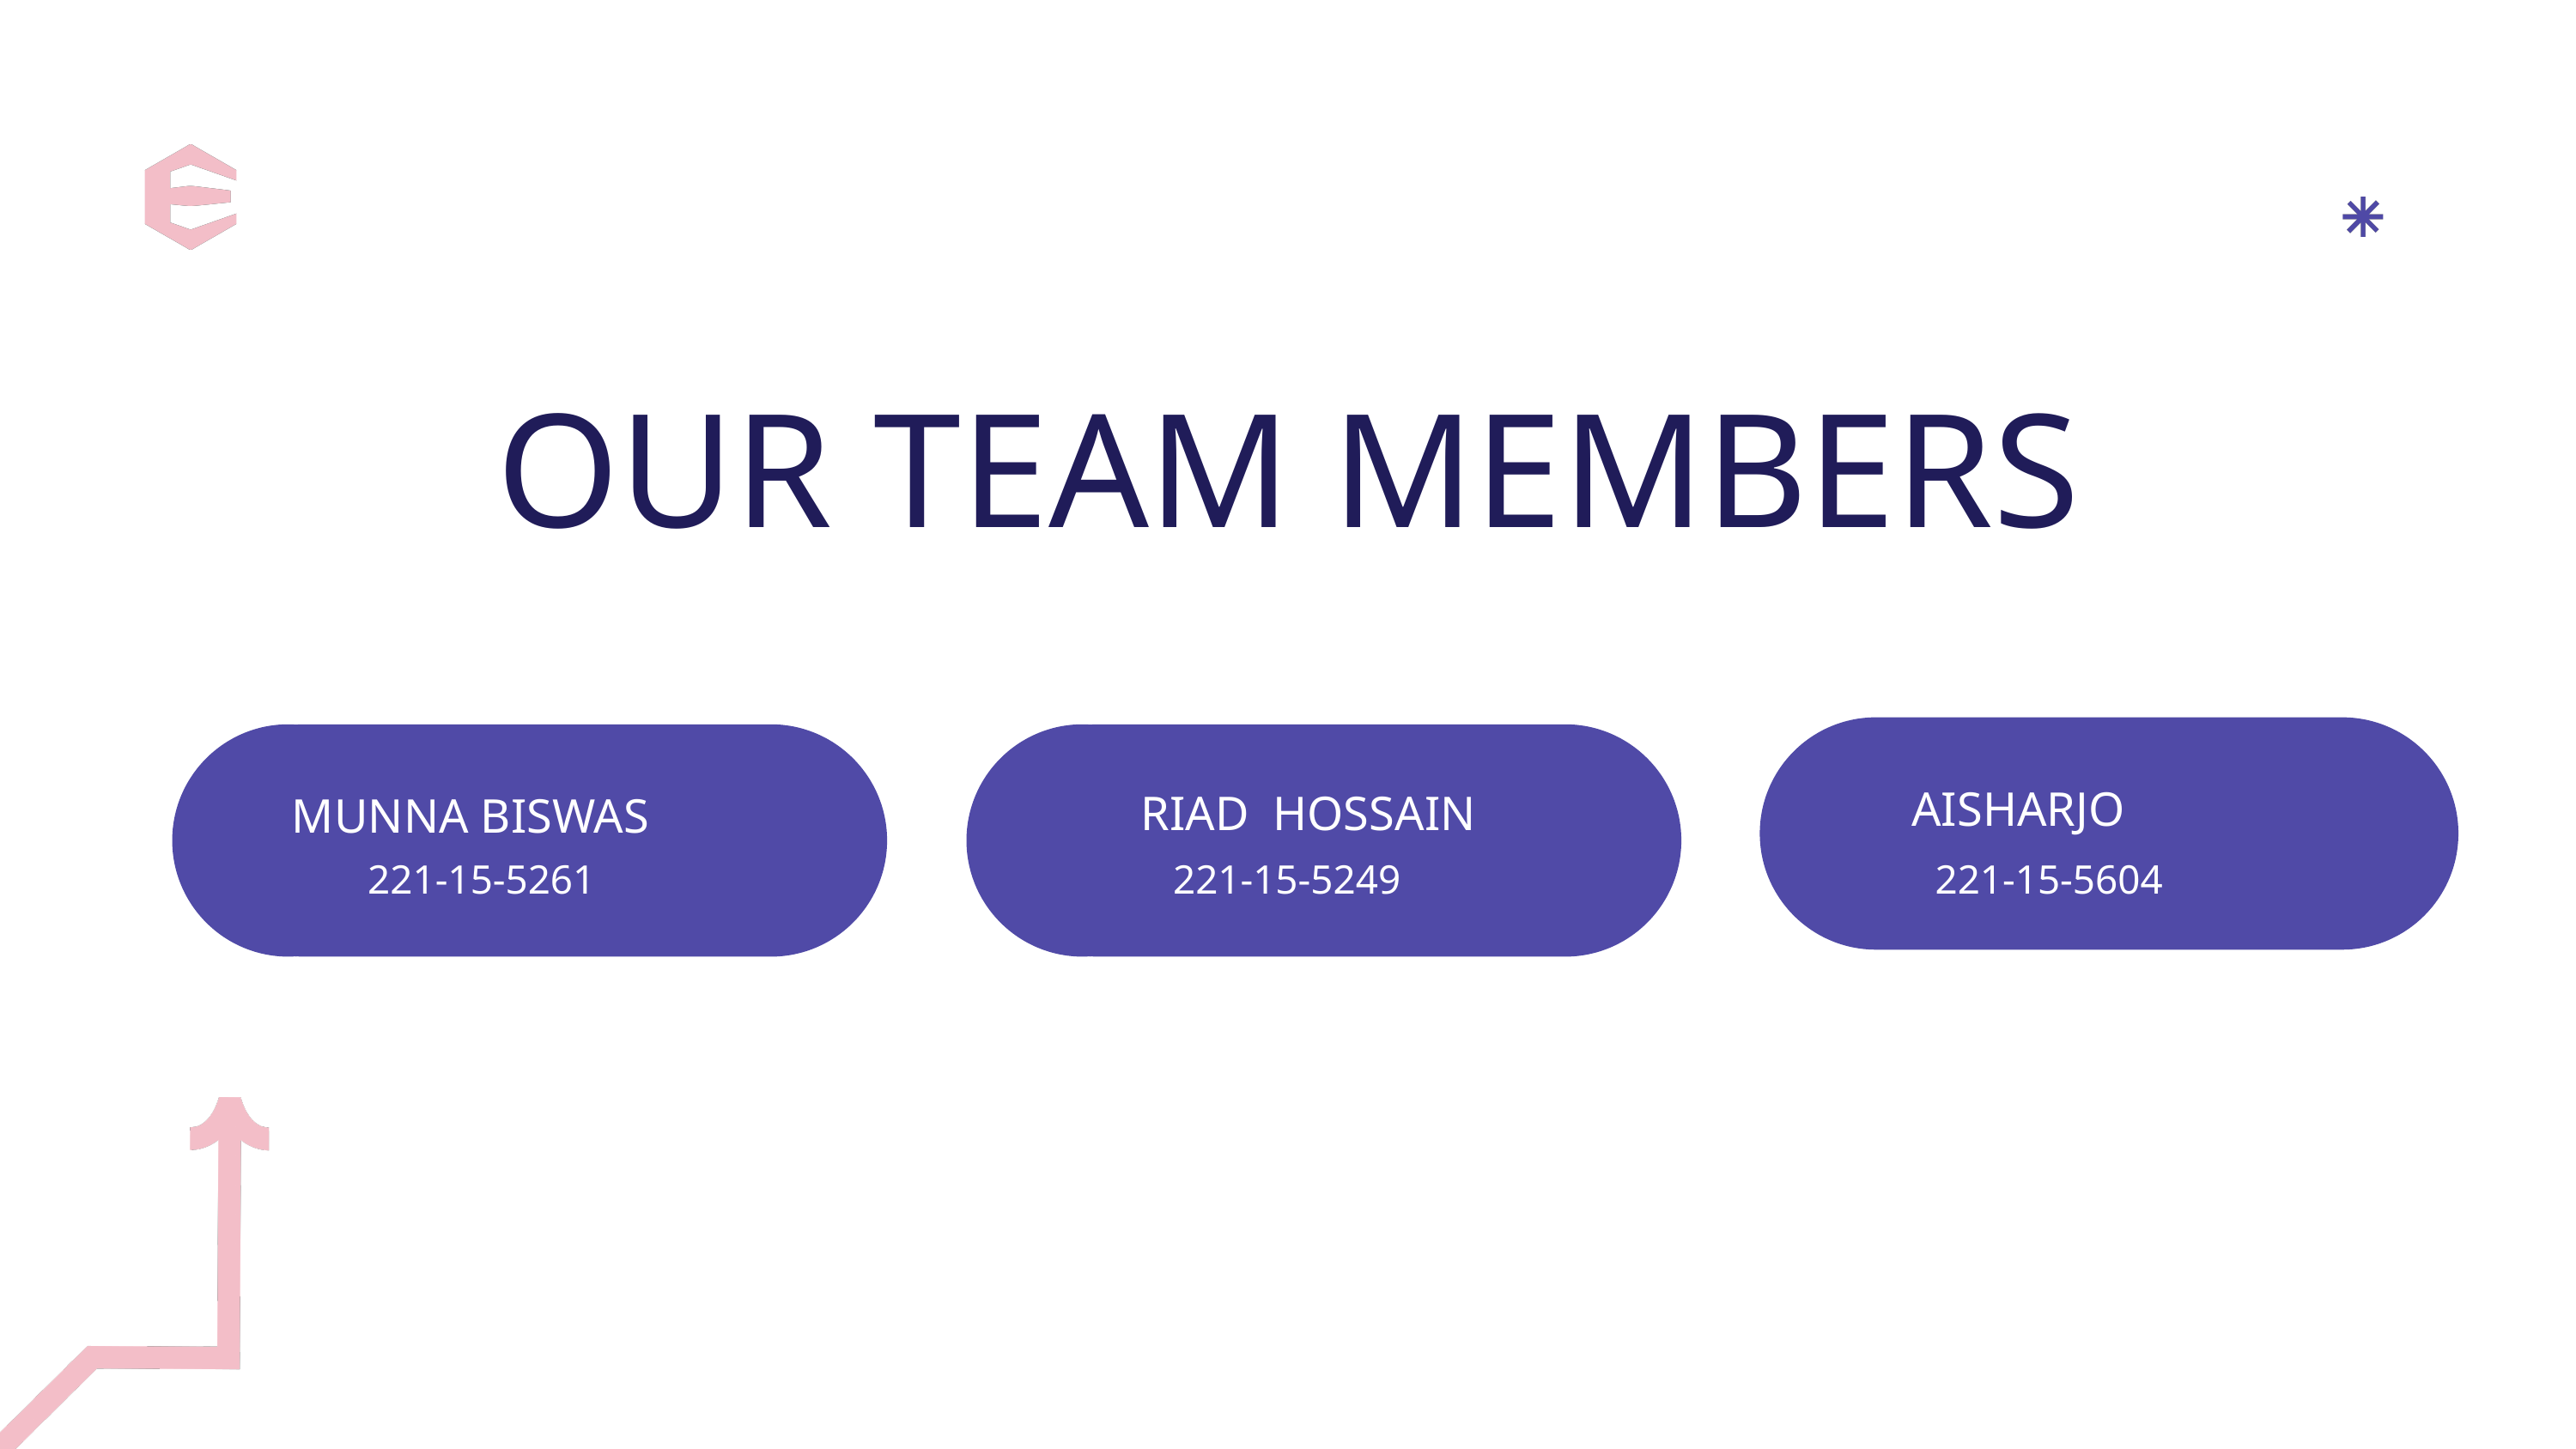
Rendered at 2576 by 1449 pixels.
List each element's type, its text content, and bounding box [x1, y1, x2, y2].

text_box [965, 724, 1199, 957]
text_box [2342, 197, 2384, 237]
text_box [1199, 724, 1682, 957]
text_box [0, 1097, 270, 1449]
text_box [404, 724, 888, 957]
text_box OUR TEAM MEMBERS [292, 370, 2285, 560]
text_box [144, 144, 237, 250]
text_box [1759, 717, 2459, 950]
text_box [171, 724, 404, 957]
